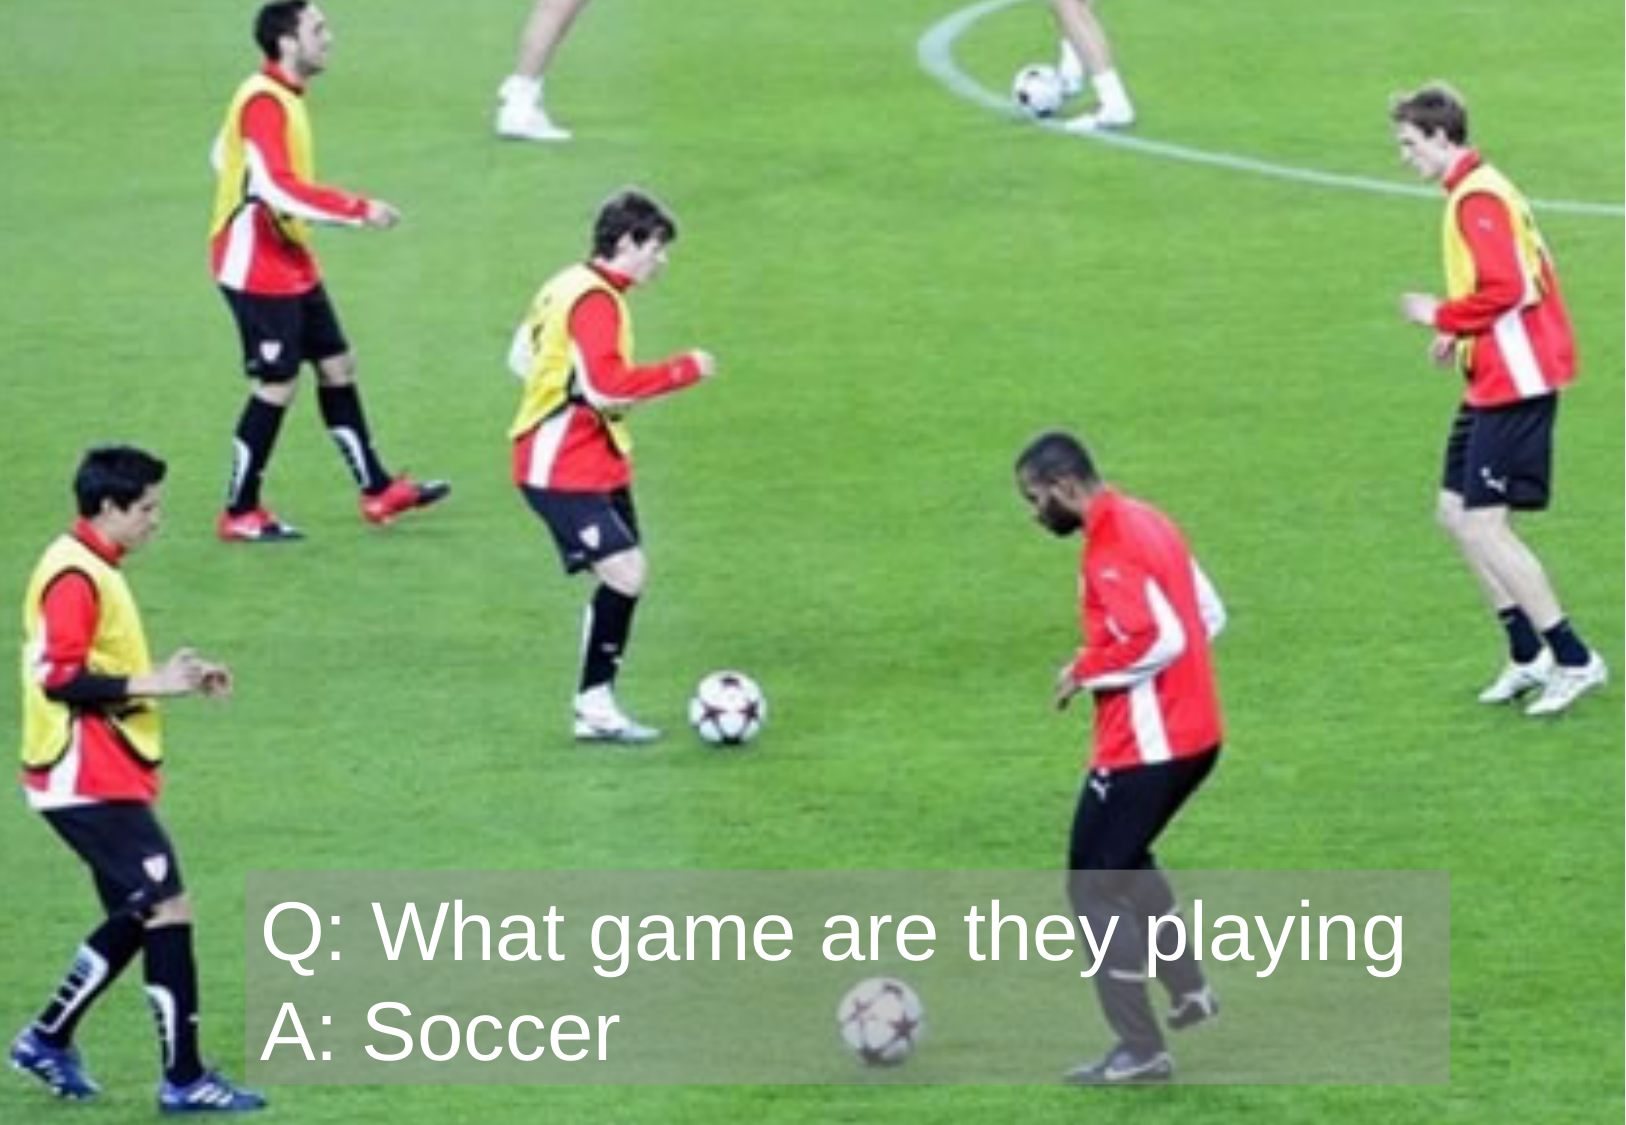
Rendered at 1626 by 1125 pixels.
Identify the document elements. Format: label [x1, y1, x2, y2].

list [0, 0, 1625, 1125]
